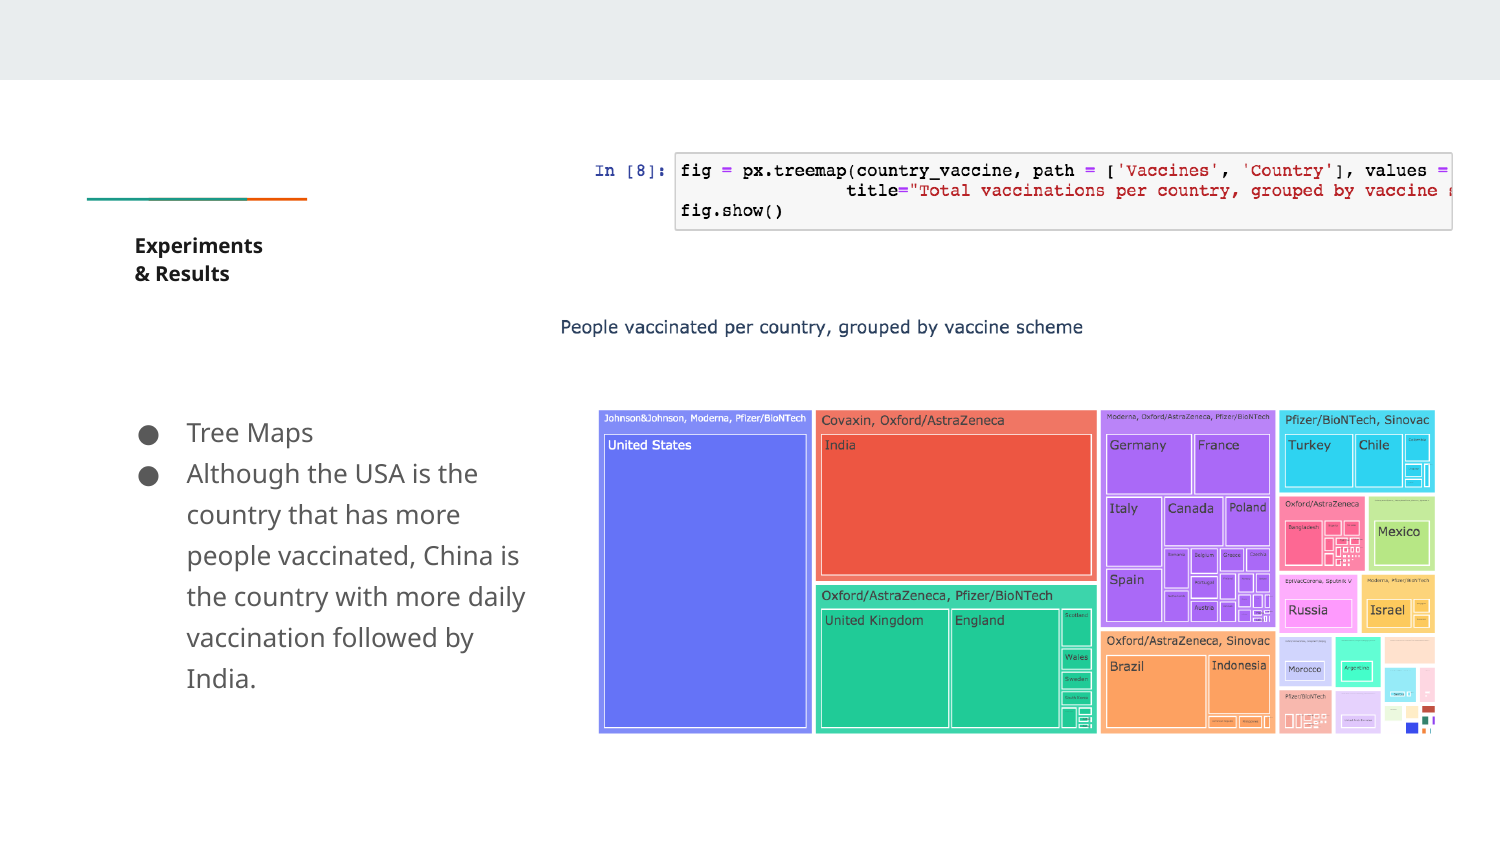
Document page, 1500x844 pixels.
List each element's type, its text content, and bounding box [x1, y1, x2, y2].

list Tree Maps Although the USA is the country that has more people vaccinated, China is the country with more daily vaccination followed by India. [98, 394, 514, 712]
picture [549, 132, 1479, 247]
title Experiments & Results [119, 216, 1381, 305]
picture [519, 298, 1496, 808]
